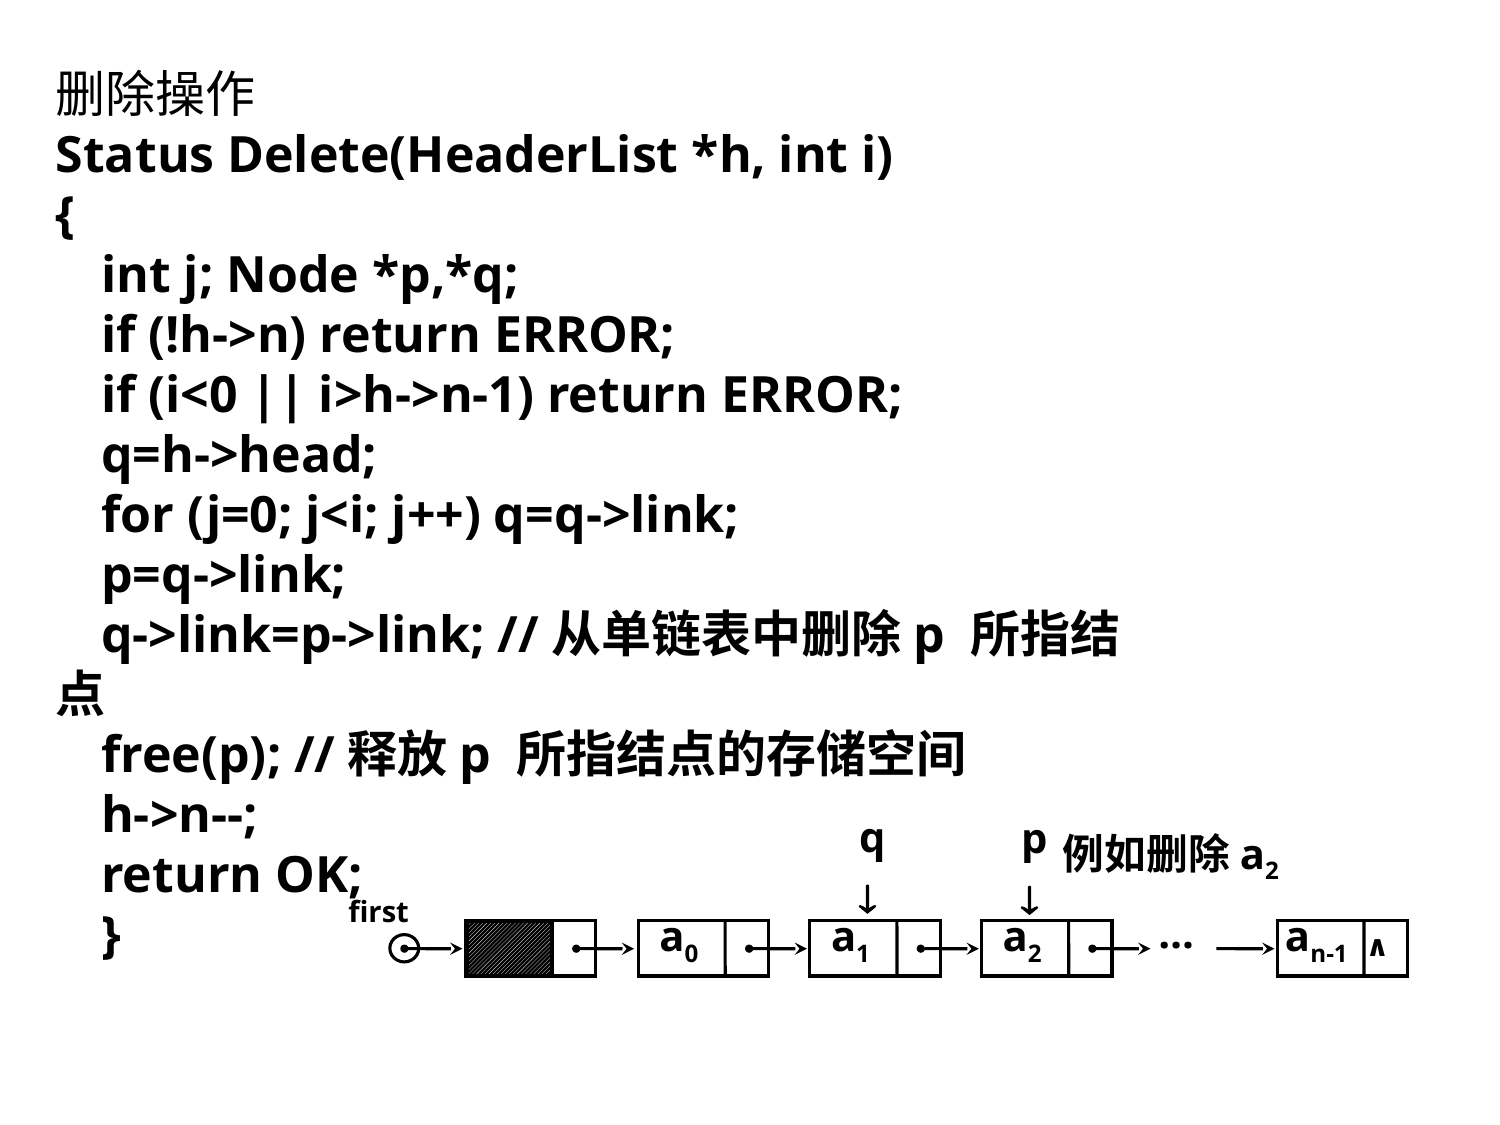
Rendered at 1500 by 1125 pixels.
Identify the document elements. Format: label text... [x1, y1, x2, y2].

text_box 例如删除a2 [1046, 825, 1295, 886]
text_box 删除操作 Status Delete(HeaderList *h, int i) { int j; Node *p,*q; if (!h->n) return ERROR; if (i<0 || i>h->n-1) return ERROR; q=h->head; for (j=0; j<i; j++) q=q->link; p=q->link; q->link=p->link; //从单链表中删除p 所指结点 free(p); //释放p 所指结点的存储空间 h->n--; return OK; } [41, 54, 1149, 970]
text_box p  [1006, 814, 1069, 888]
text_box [348, 892, 1409, 977]
text_box q  [844, 813, 907, 888]
